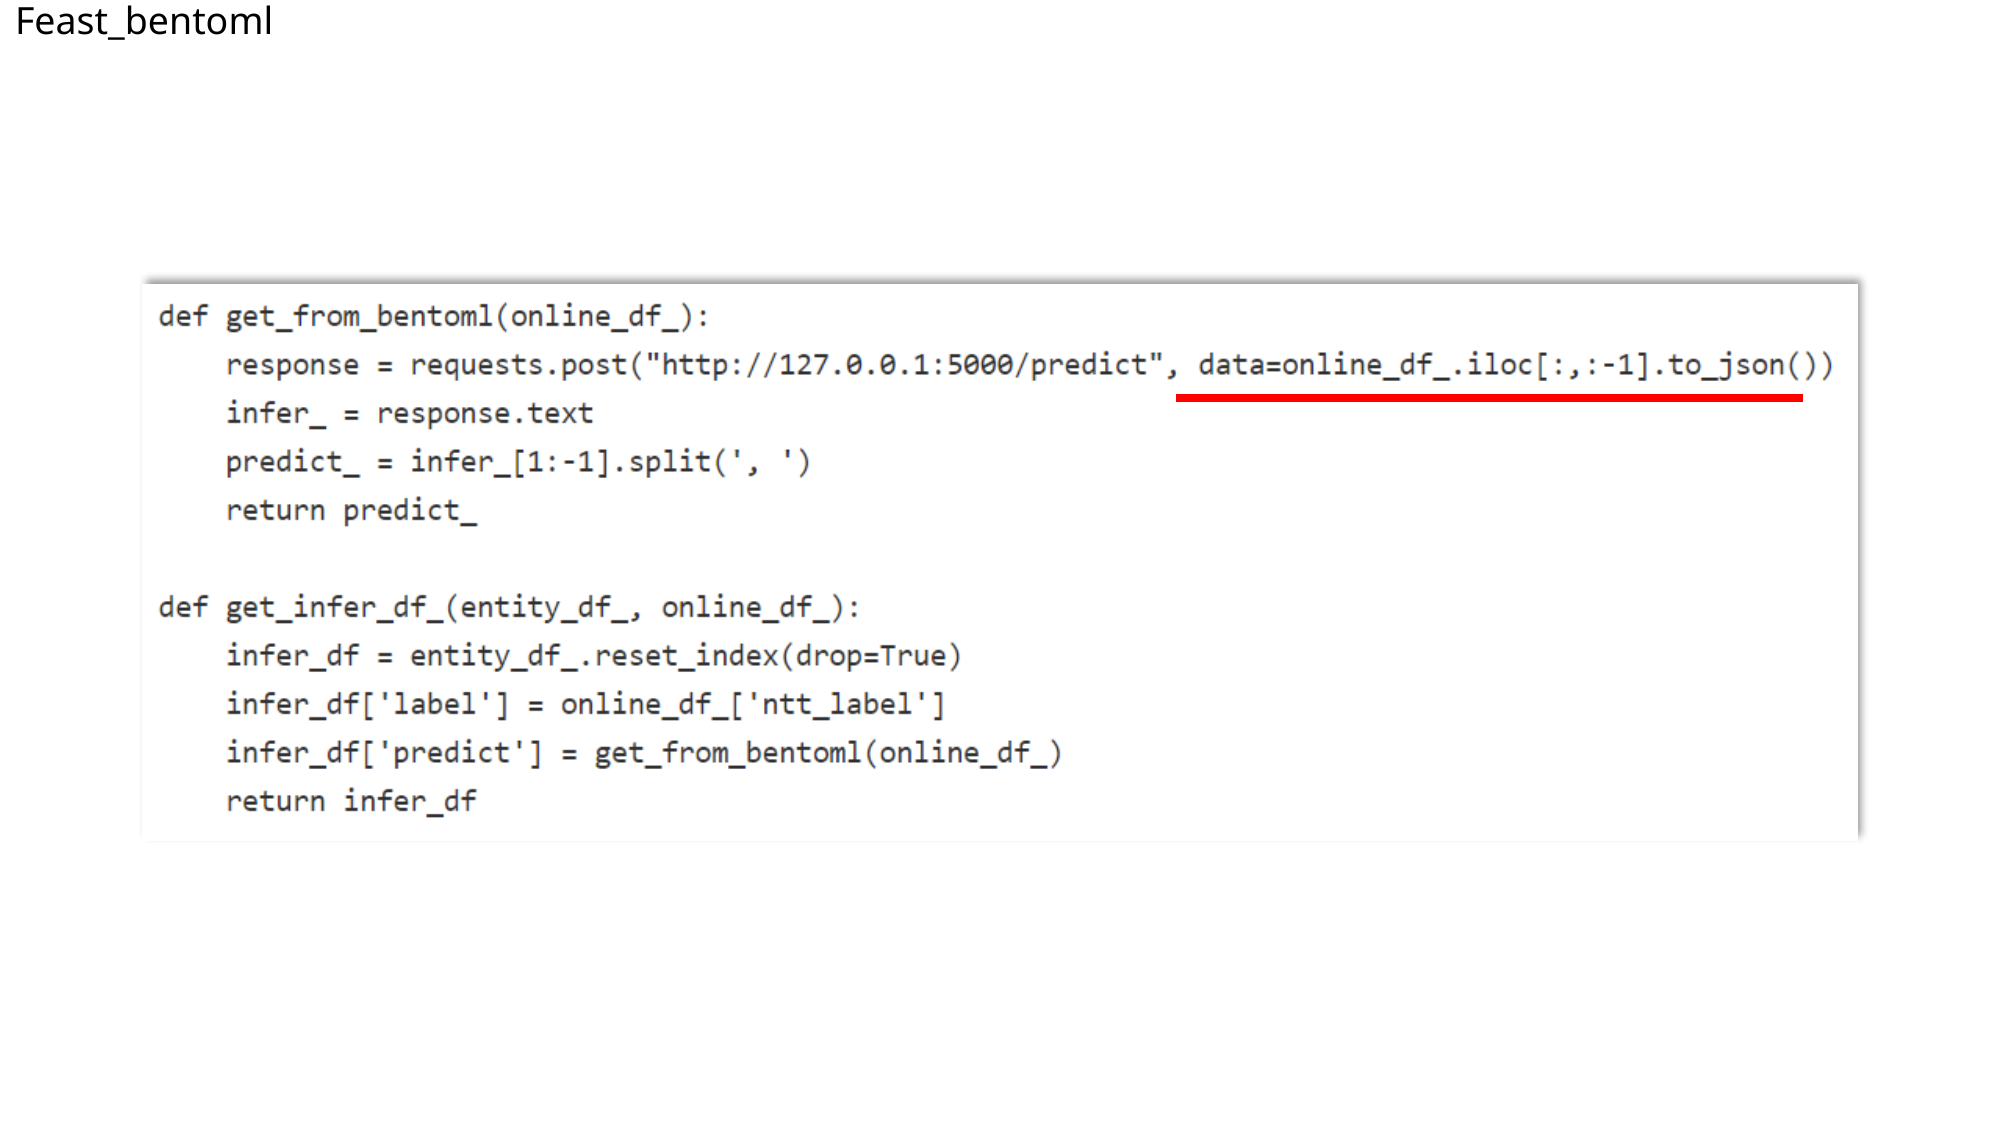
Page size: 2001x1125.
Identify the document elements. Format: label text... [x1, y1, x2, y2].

picture [142, 284, 1858, 841]
title Feast_bentoml [0, 0, 488, 45]
